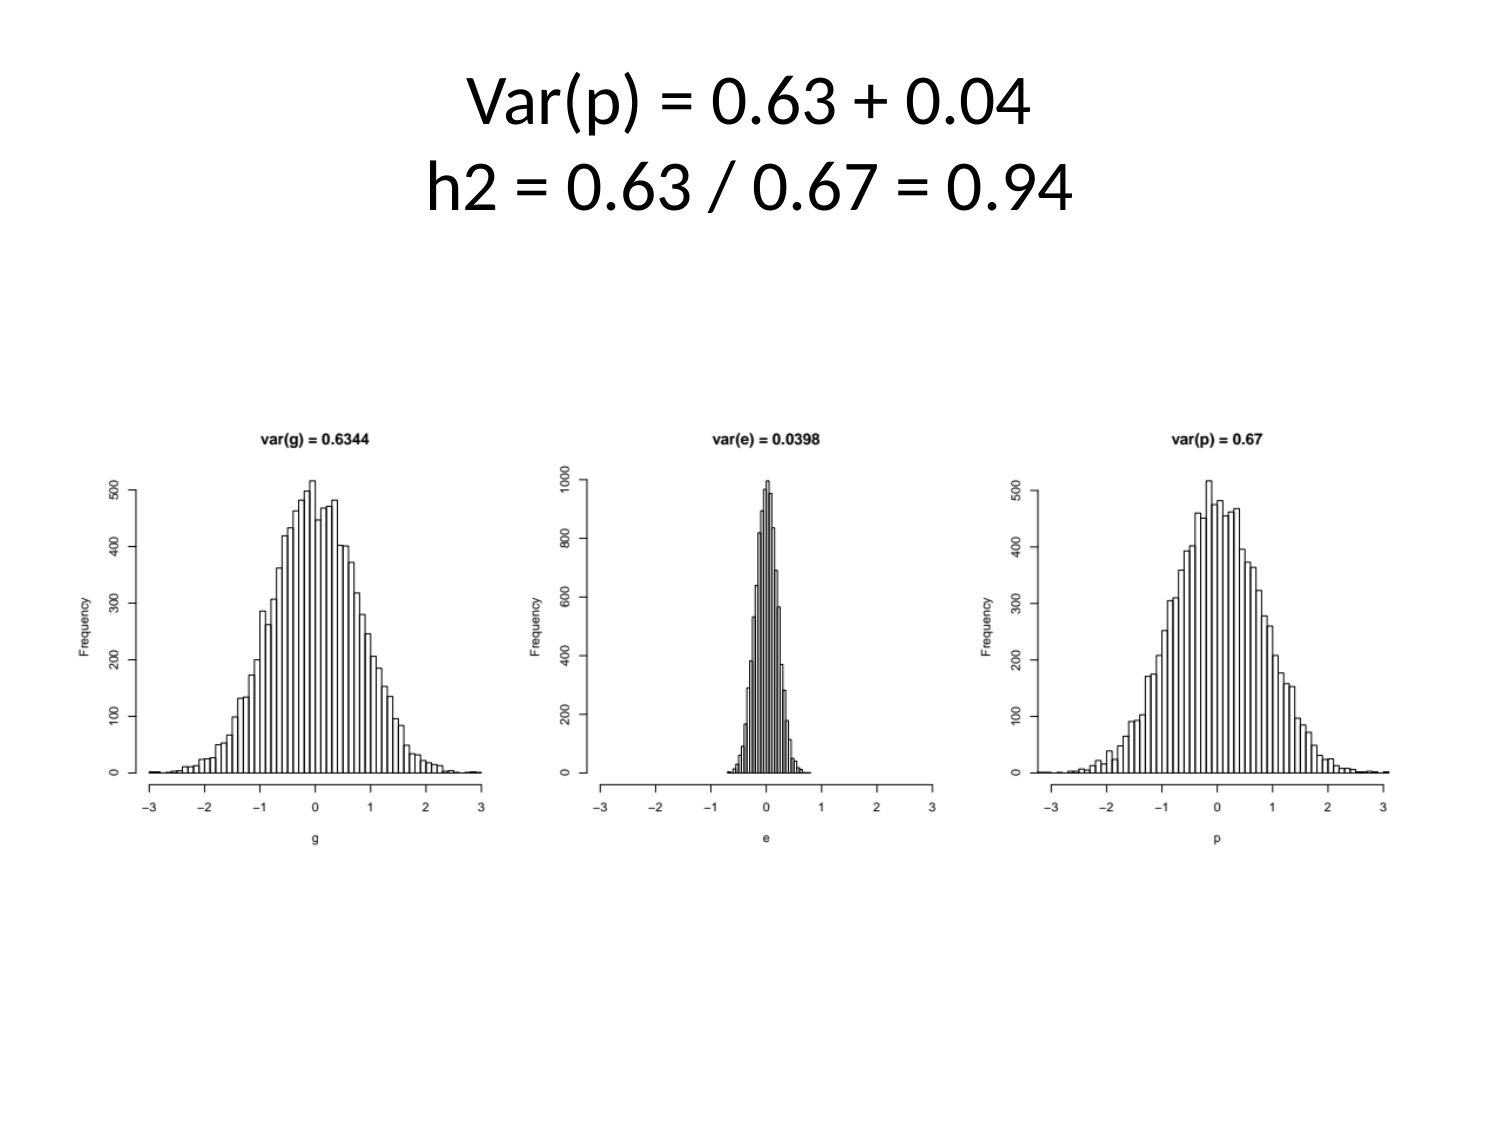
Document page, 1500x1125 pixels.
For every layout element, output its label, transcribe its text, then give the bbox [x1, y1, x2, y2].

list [74, 262, 1426, 1006]
title Var(p) = 0.63 + 0.04 h2 = 0.63 / 0.67 = 0.94 [75, 45, 1425, 233]
